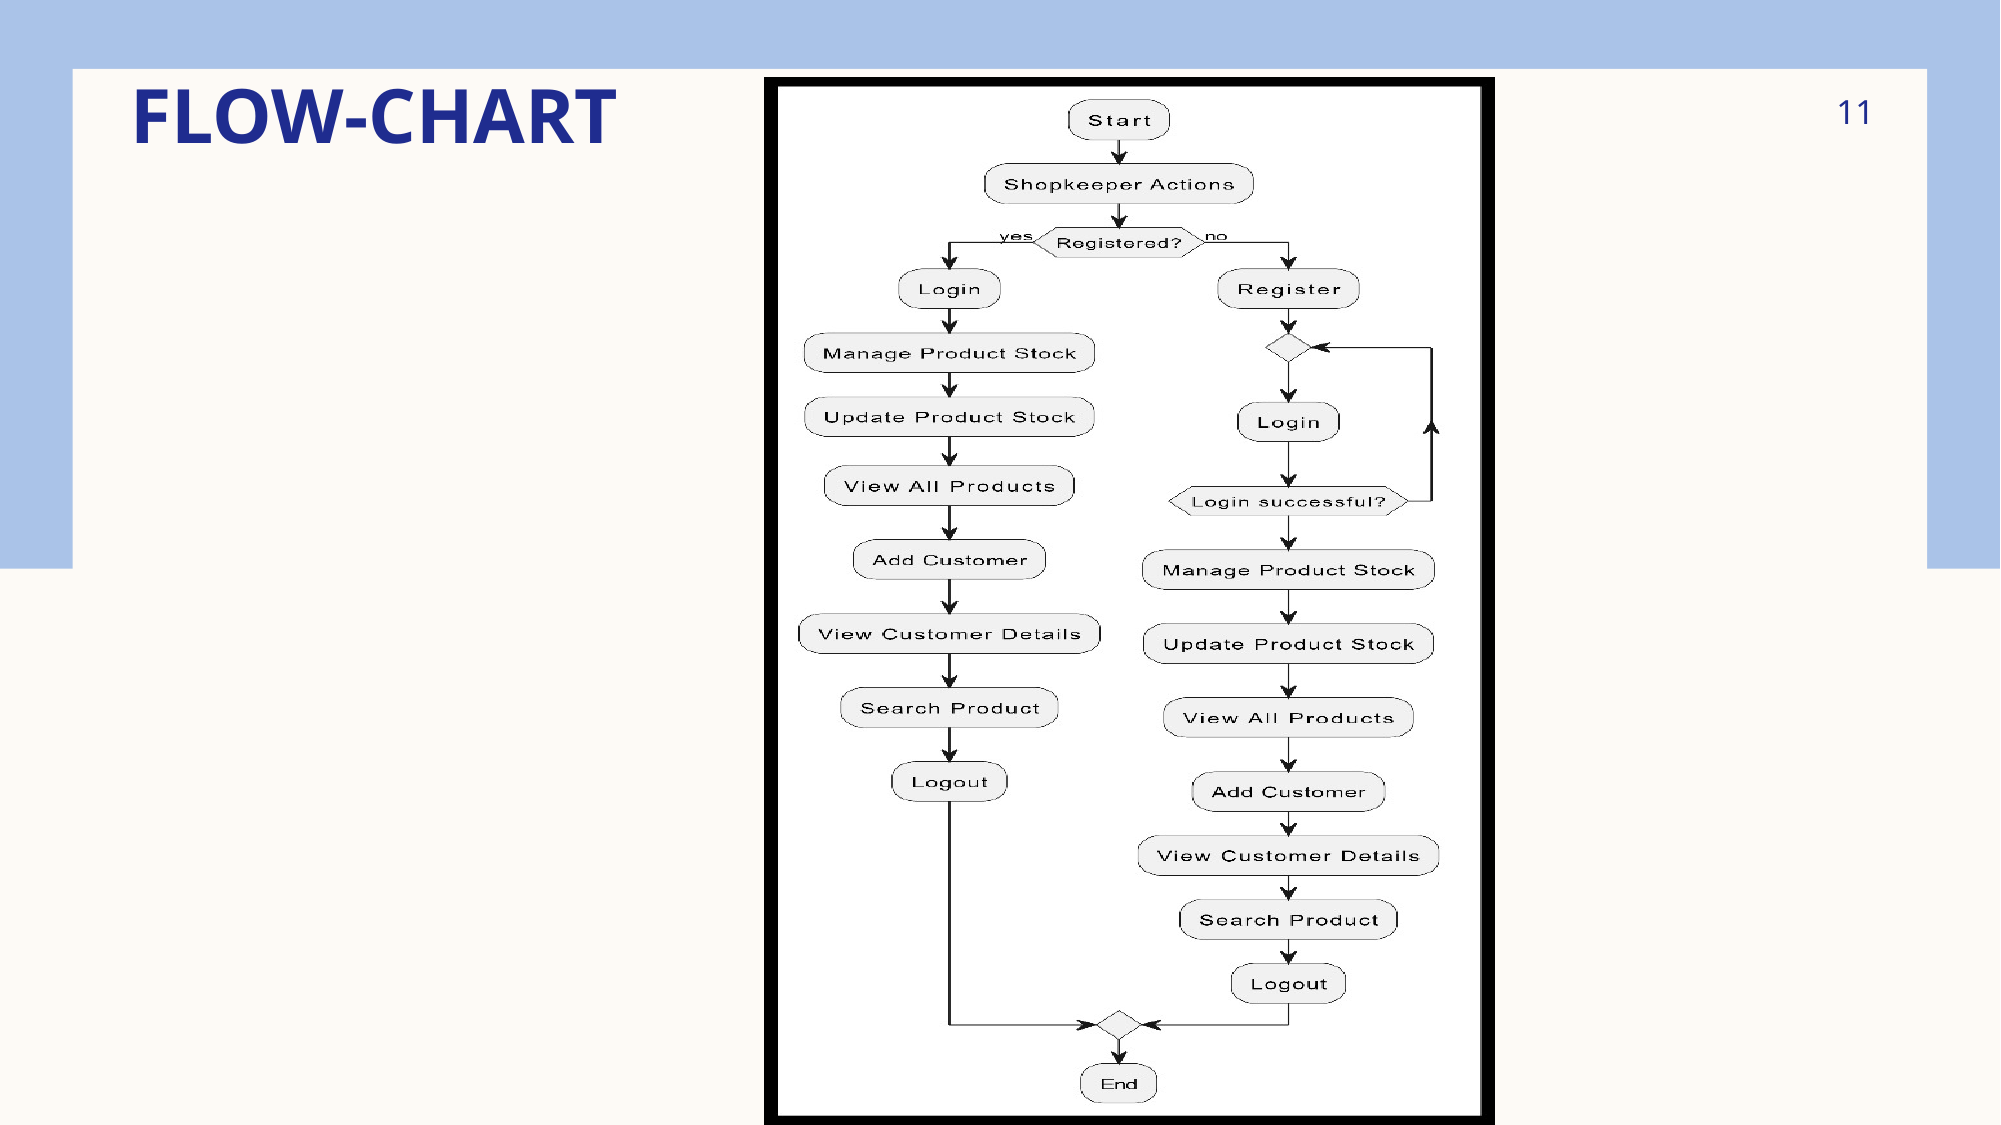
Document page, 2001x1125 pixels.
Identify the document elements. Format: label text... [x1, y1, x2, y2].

picture [764, 77, 1495, 1125]
title Flow-Chart [65, 48, 684, 159]
slide_number 11 [1699, 75, 1875, 153]
